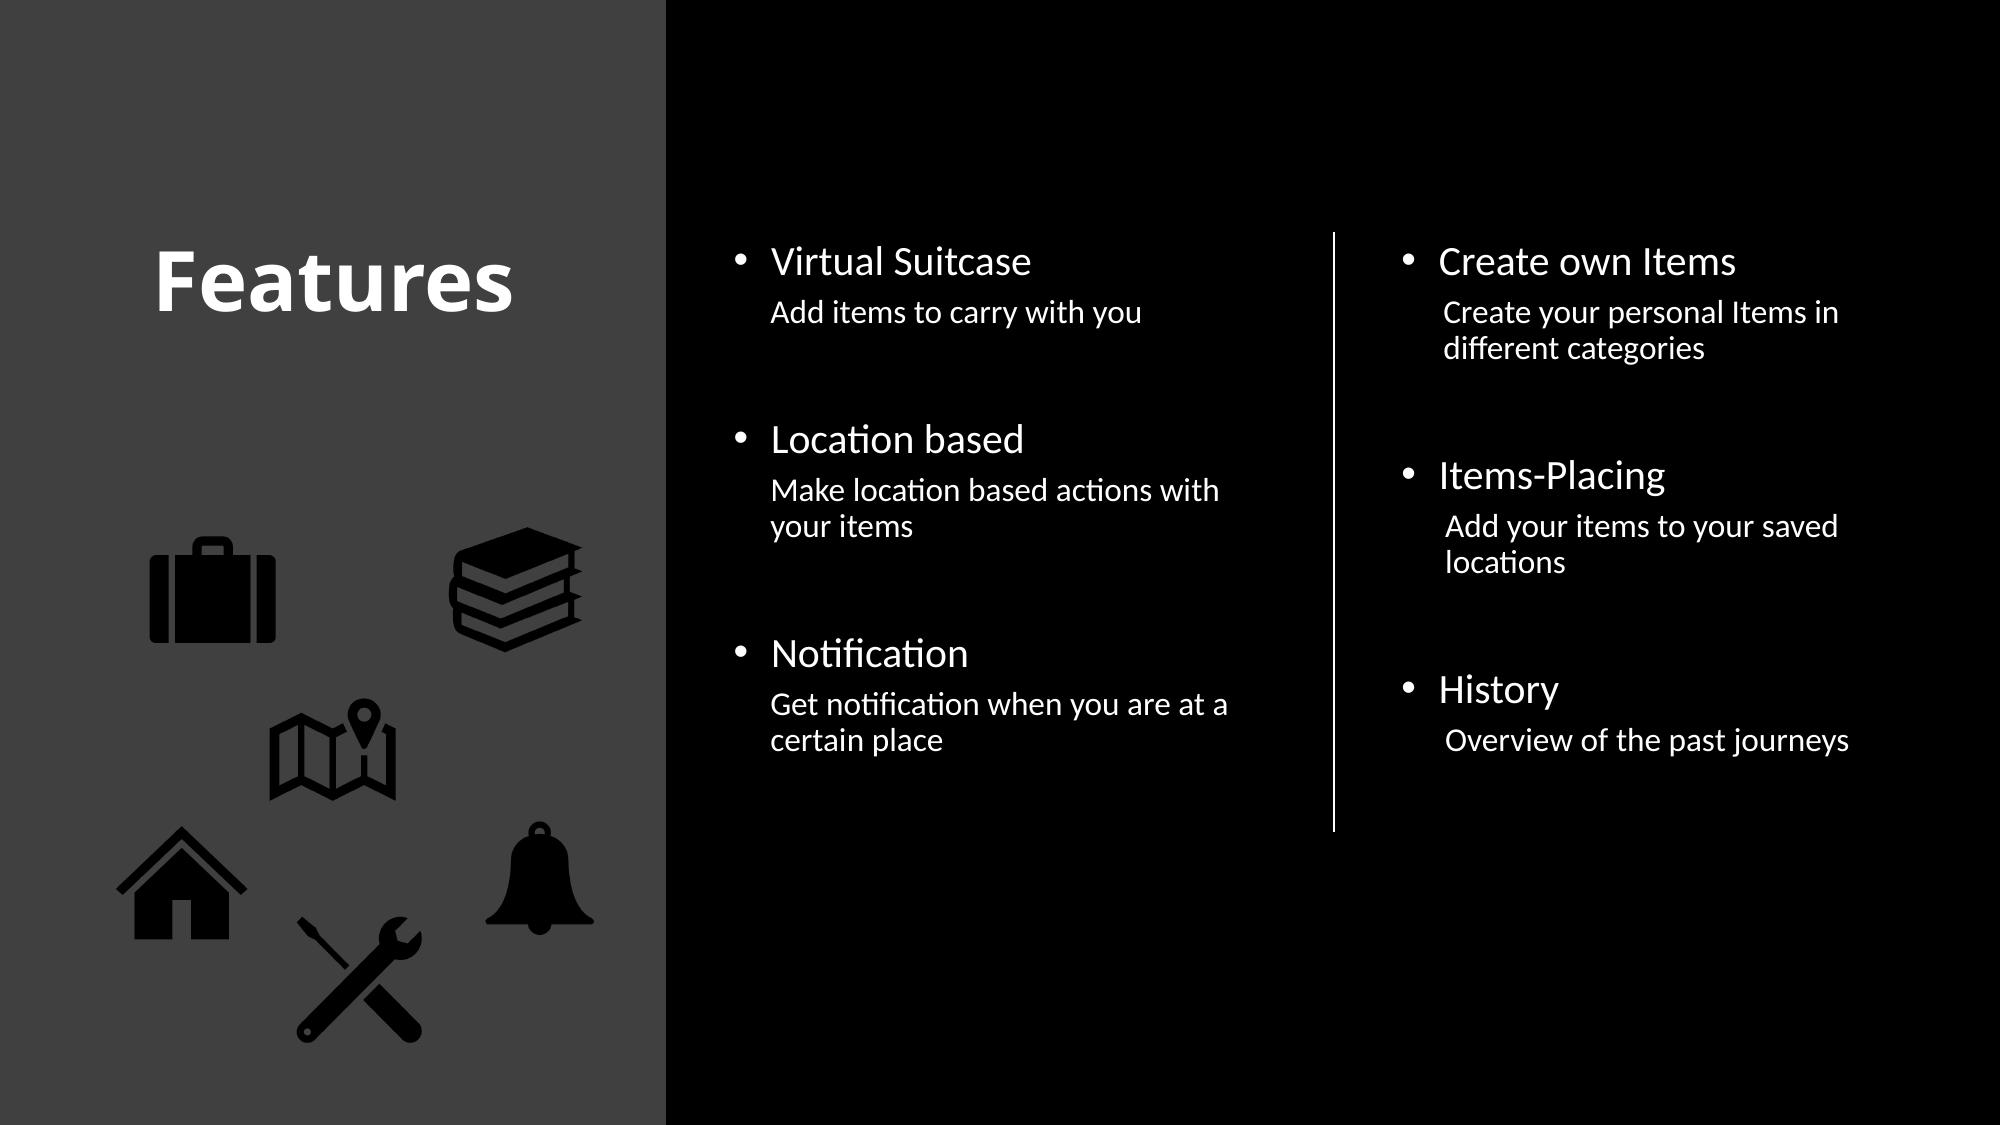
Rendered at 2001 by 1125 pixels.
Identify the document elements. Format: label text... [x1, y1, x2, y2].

list Virtual Suitcase Add items to carry with you Location based Make location based actions with your items Notification Get notification when you are at a certain place [718, 231, 1281, 948]
picture [440, 514, 591, 665]
list Create own Items Create your personal Items in different categories Items-Placing Add your items to your saved locations History Overview of the past journeys [1386, 231, 1911, 948]
picture [137, 514, 288, 665]
picture [464, 803, 615, 954]
picture [283, 904, 434, 1055]
title Features [137, 231, 613, 948]
text_box [0, 0, 667, 1125]
picture [106, 674, 408, 958]
